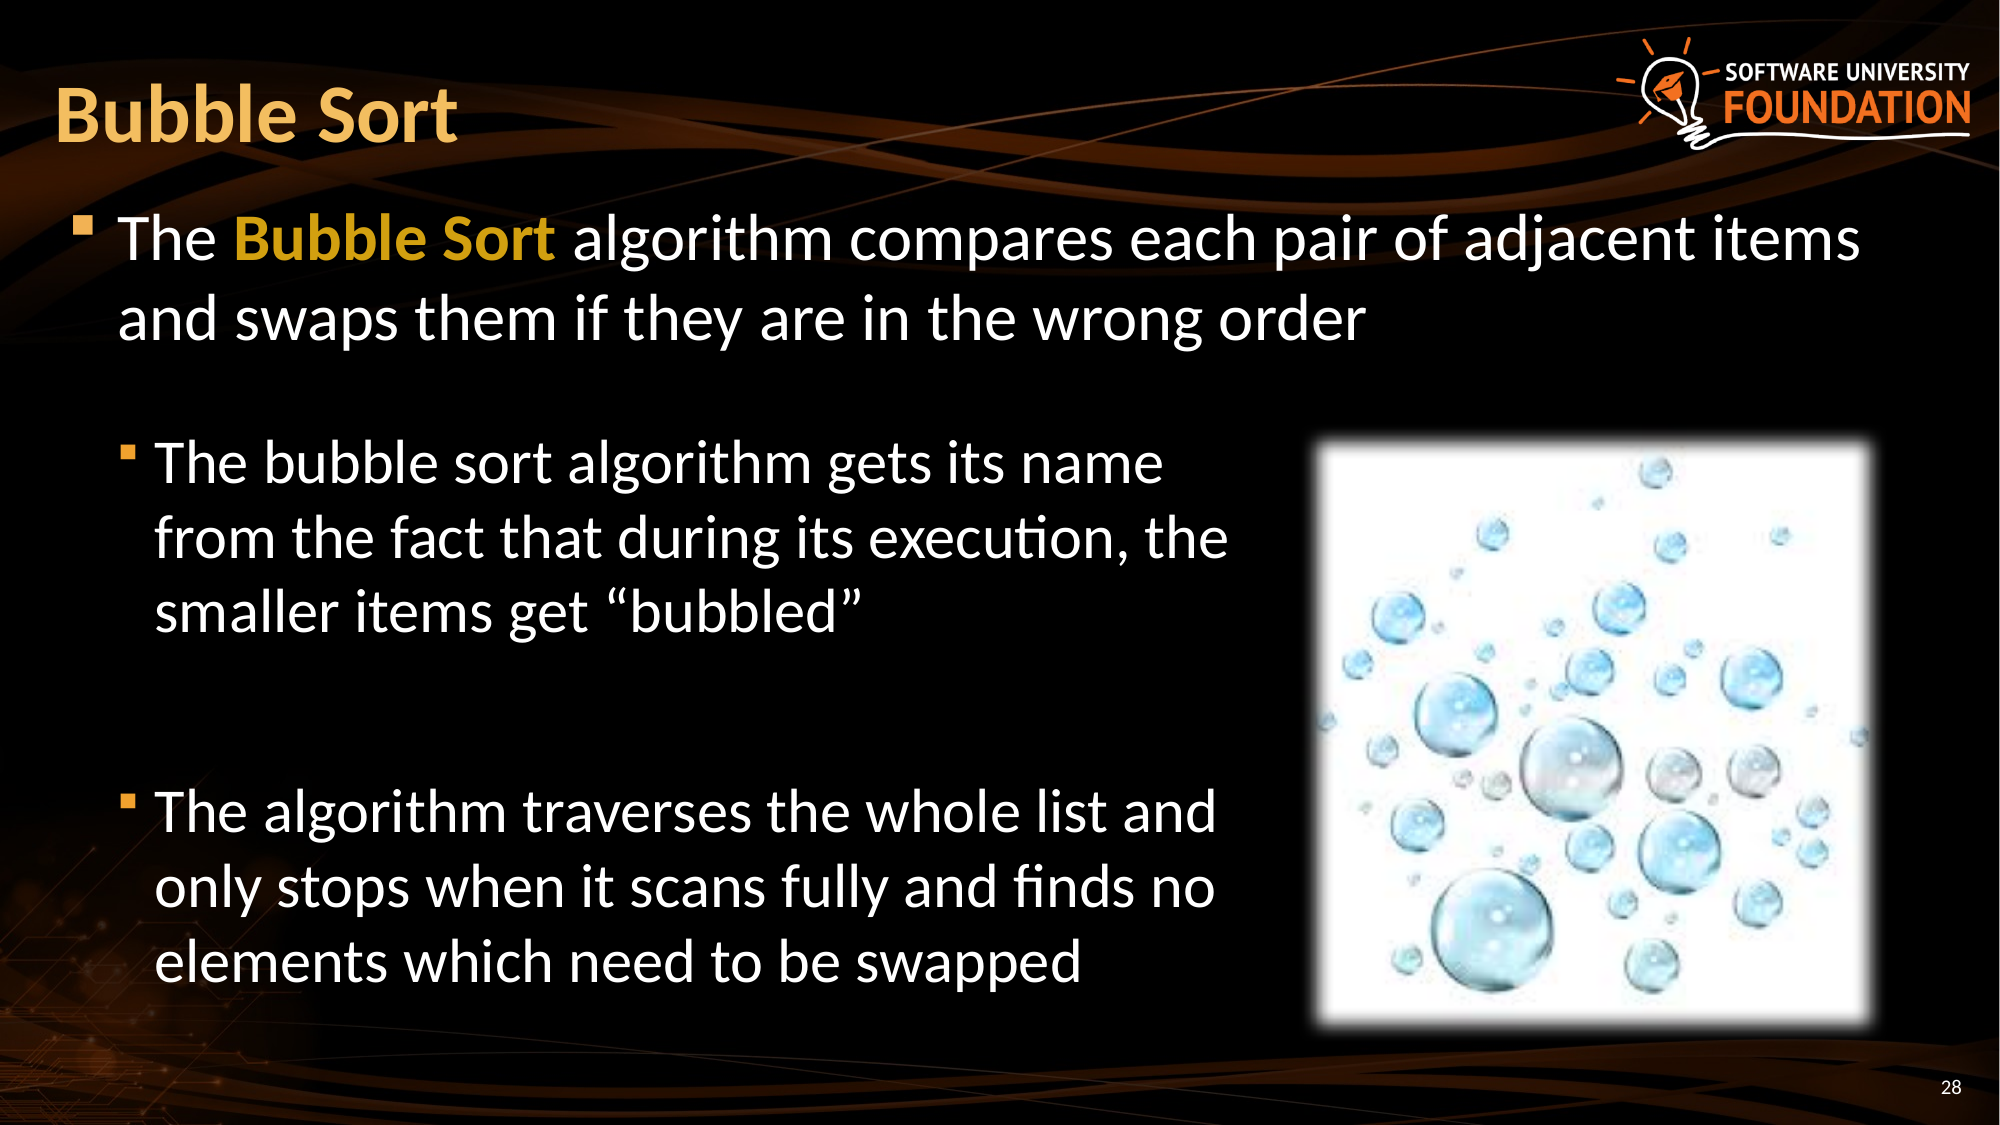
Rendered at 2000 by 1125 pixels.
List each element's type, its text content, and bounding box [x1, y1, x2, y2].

text_box The bubble sort algorithm gets its name from the fact that during its execution, the smaller items get “bubbled” The algorithm traverses the whole list and only stops when it scans fully and finds no elements which need to be swapped [36, 414, 1300, 1053]
picture [0, 0, 2000, 1125]
text_box Bubble Sort [37, 24, 1609, 208]
list The Bubble Sort algorithm compares each pair of adjacent items and swaps them if they are in the wrong order [49, 187, 1963, 375]
slide_number 28 [1897, 1070, 1968, 1103]
